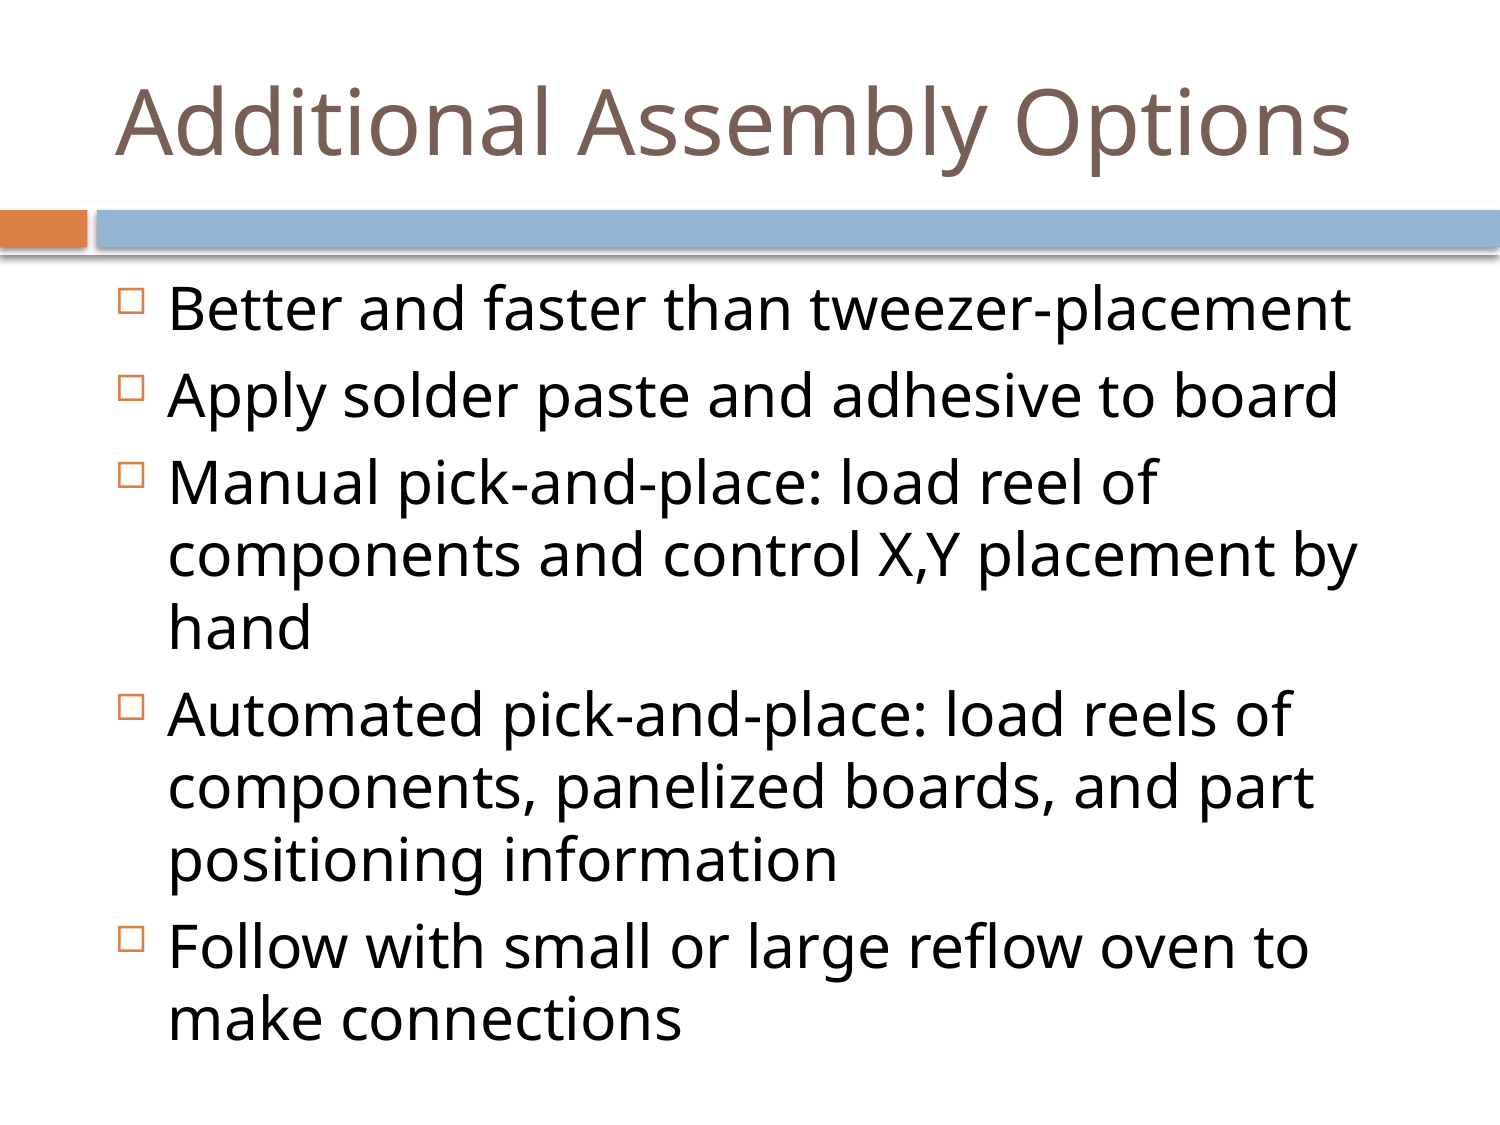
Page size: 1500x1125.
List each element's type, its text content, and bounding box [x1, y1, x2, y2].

list Better and faster than tweezer-placement Apply solder paste and adhesive to board Manual pick-and-place: load reel of components and control X,Y placement by hand Automated pick-and-place: load reels of components, panelized boards, and part positioning information Follow with small or large reflow oven to make connections [100, 262, 1438, 1000]
title Additional Assembly Options [100, 37, 1438, 200]
